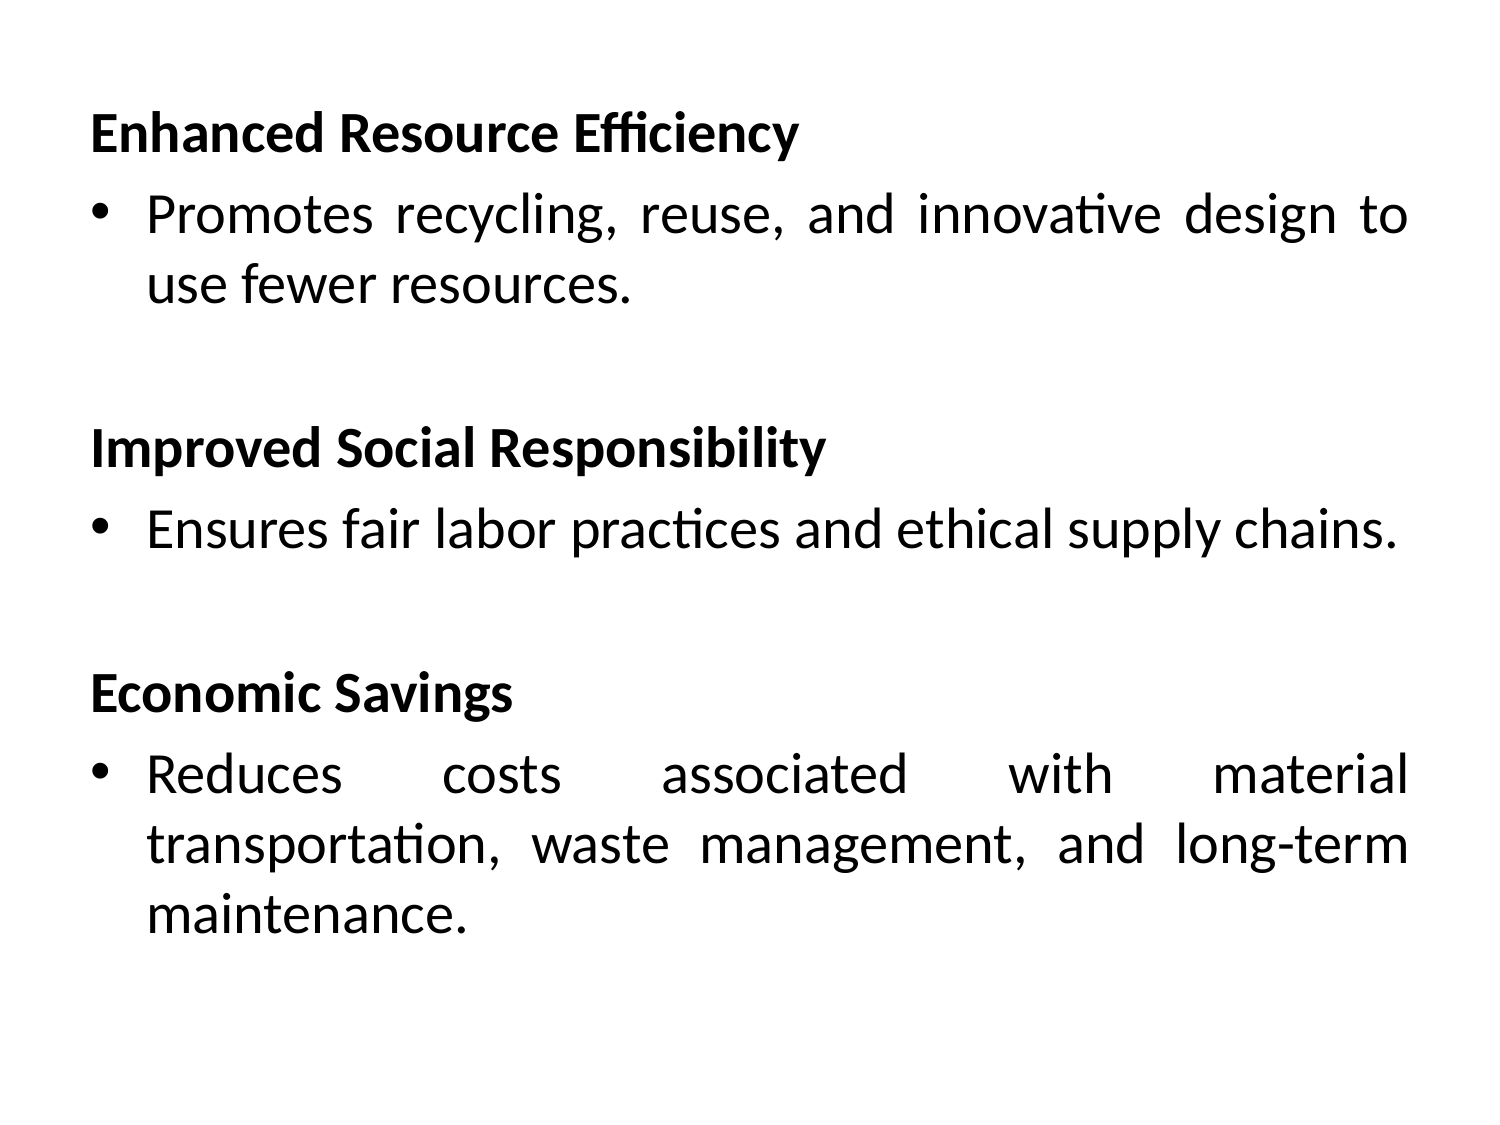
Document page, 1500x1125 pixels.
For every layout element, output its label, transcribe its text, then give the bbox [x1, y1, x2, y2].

list Enhanced Resource Efficiency Promotes recycling, reuse, and innovative design to use fewer resources. Improved Social Responsibility Ensures fair labor practices and ethical supply chains. Economic Savings Reduces costs associated with material transportation, waste management, and long-term maintenance. [75, 86, 1425, 829]
